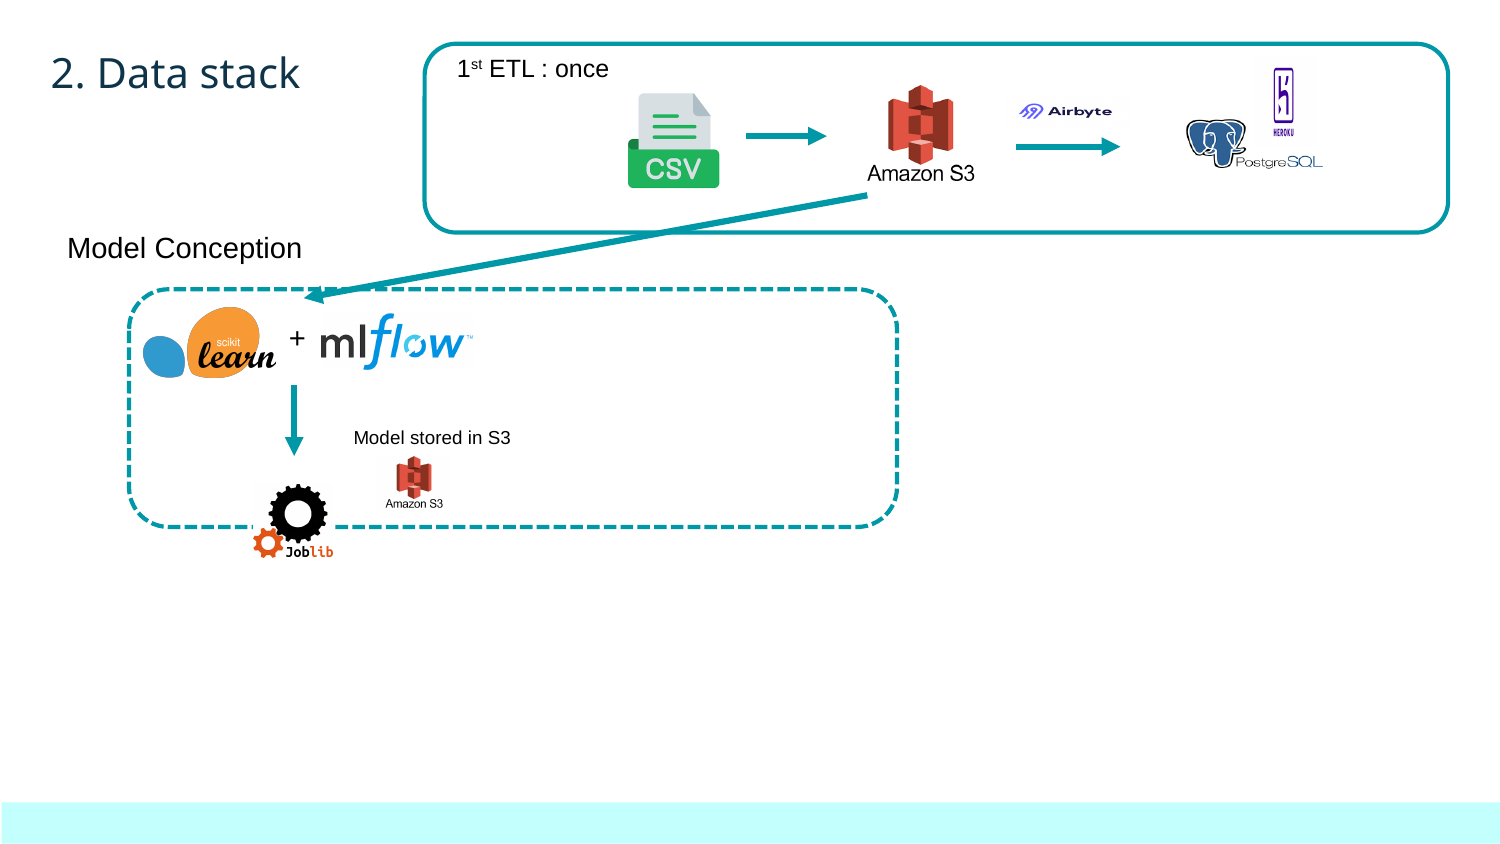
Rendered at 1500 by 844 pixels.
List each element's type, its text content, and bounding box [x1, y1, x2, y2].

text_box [303, 195, 868, 299]
text_box 1st ETL : once [560, 44, 625, 90]
text_box [560, 41, 1451, 235]
picture [253, 484, 333, 558]
text_box 2. Data stack [35, 31, 560, 120]
text_box Model Conception [52, 222, 298, 272]
picture [376, 455, 451, 512]
picture [371, 313, 473, 370]
text_box [1, 802, 1500, 844]
text_box [126, 287, 900, 530]
picture [1002, 91, 1129, 131]
picture [1151, 57, 1362, 201]
picture [851, 83, 991, 189]
picture [617, 84, 730, 195]
picture [143, 306, 276, 379]
text_box [422, 90, 612, 193]
picture [320, 313, 387, 370]
